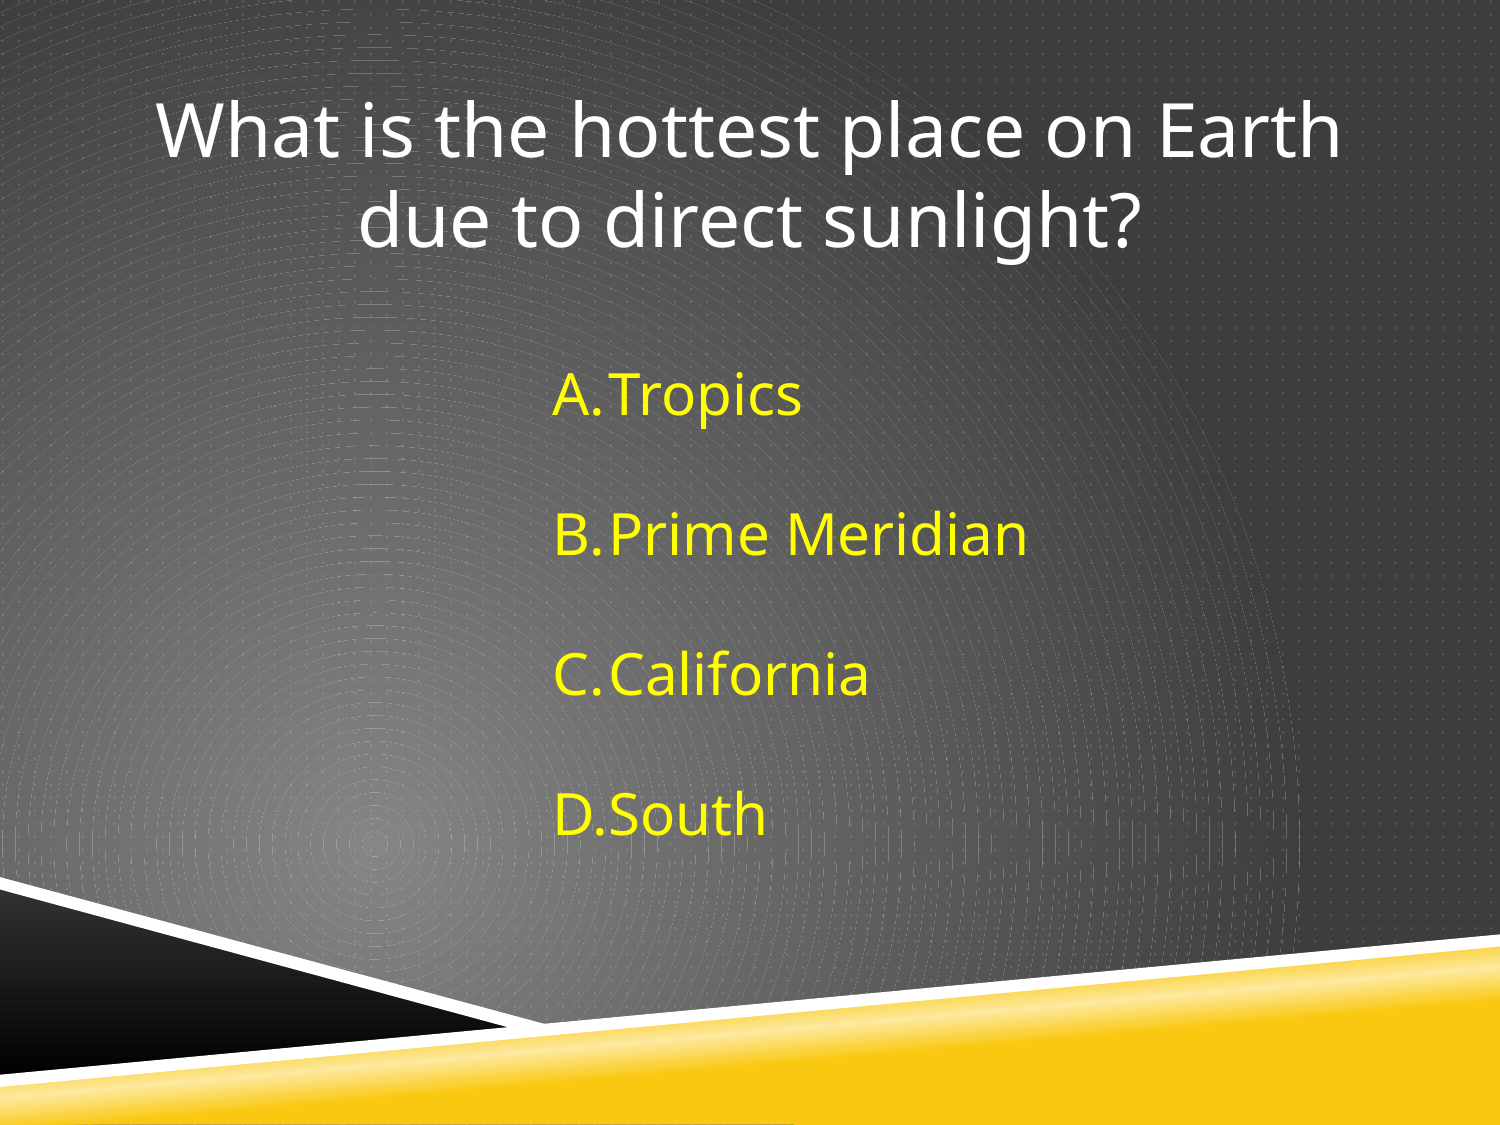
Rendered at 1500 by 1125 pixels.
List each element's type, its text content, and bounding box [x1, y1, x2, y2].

text_box What is the hottest place on Earth due to direct sunlight? [112, 74, 1388, 270]
text_box Tropics Prime Meridian California South [537, 350, 1163, 855]
